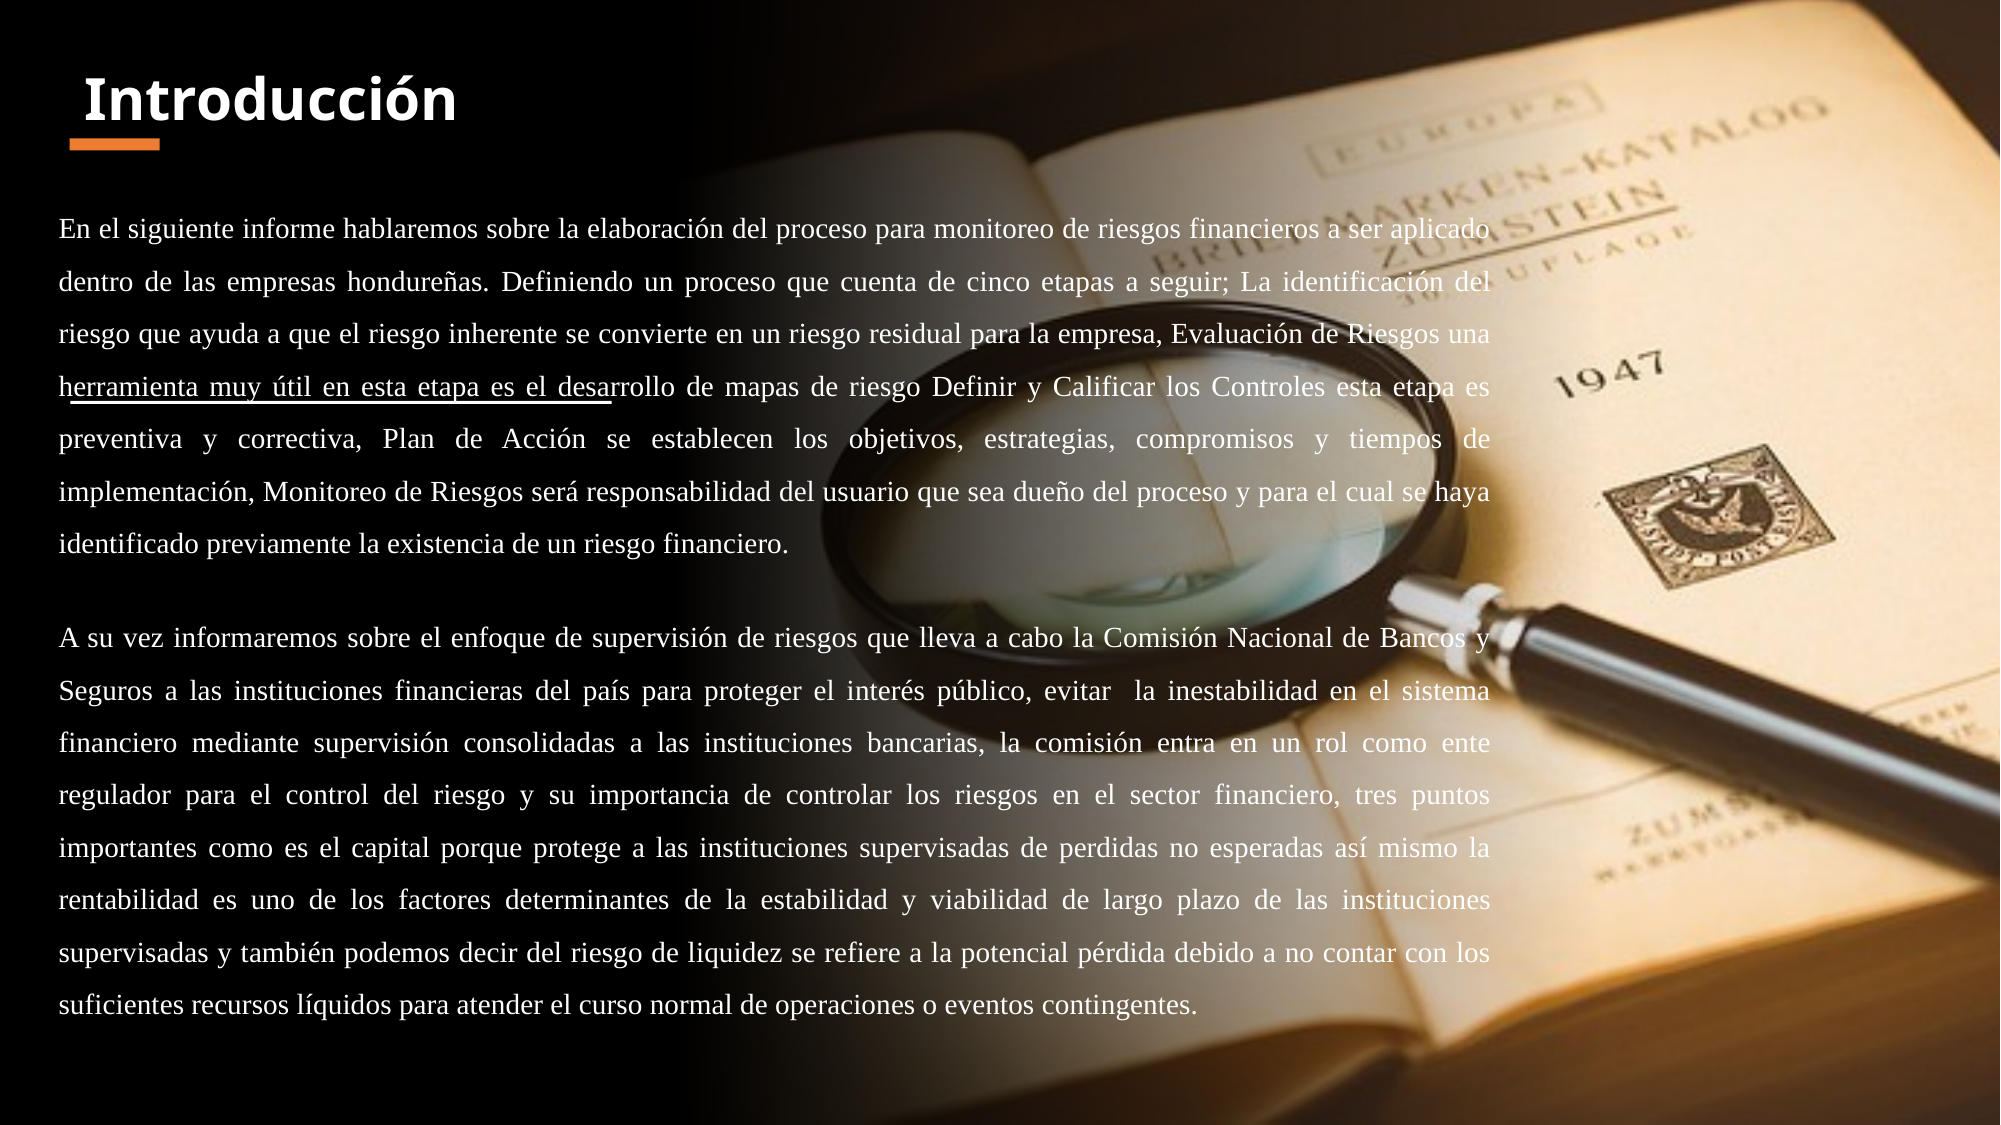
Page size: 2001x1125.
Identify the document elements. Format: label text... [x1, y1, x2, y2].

title Introducción [69, 46, 577, 141]
text_box En el siguiente informe hablaremos sobre la elaboración del proceso para monitoreo de riesgos financieros a ser aplicado dentro de las empresas hondureñas. Definiendo un proceso que cuenta de cinco etapas a seguir; La identificación del riesgo que ayuda a que el riesgo inherente se convierte en un riesgo residual para la empresa, Evaluación de Riesgos una herramienta muy útil en esta etapa es el desarrollo de mapas de riesgo Definir y Calificar los Controles esta etapa es preventiva y correctiva, Plan de Acción se establecen los objetivos, estrategias, compromisos y tiempos de implementación, Monitoreo de Riesgos será responsabilidad del usuario que sea dueño del proceso y para el cual se haya identificado previamente la existencia de un riesgo financiero. A su vez informaremos sobre el enfoque de supervisión de riesgos que lleva a cabo la Comisión Nacional de Bancos y Seguros a las instituciones financieras del país para proteger el interés público, evitar la inestabilidad en el sistema financiero mediante supervisión consolidadas a las instituciones bancarias, la comisión entra en un rol como ente regulador para el control del riesgo y su importancia de controlar los riesgos en el sector financiero, tres puntos importantes como es el capital porque protege a las instituciones supervisadas de perdidas no esperadas así mismo la rentabilidad es uno de los factores determinantes de la estabilidad y viabilidad de largo plazo de las instituciones supervisadas y también podemos decir del riesgo de liquidez se refiere a la potencial pérdida debido a no contar con los suficientes recursos líquidos para atender el curso normal de operaciones o eventos contingentes. [43, 184, 577, 711]
text_box [69, 137, 161, 151]
picture [577, 0, 2000, 1125]
text_box [0, 0, 577, 1125]
